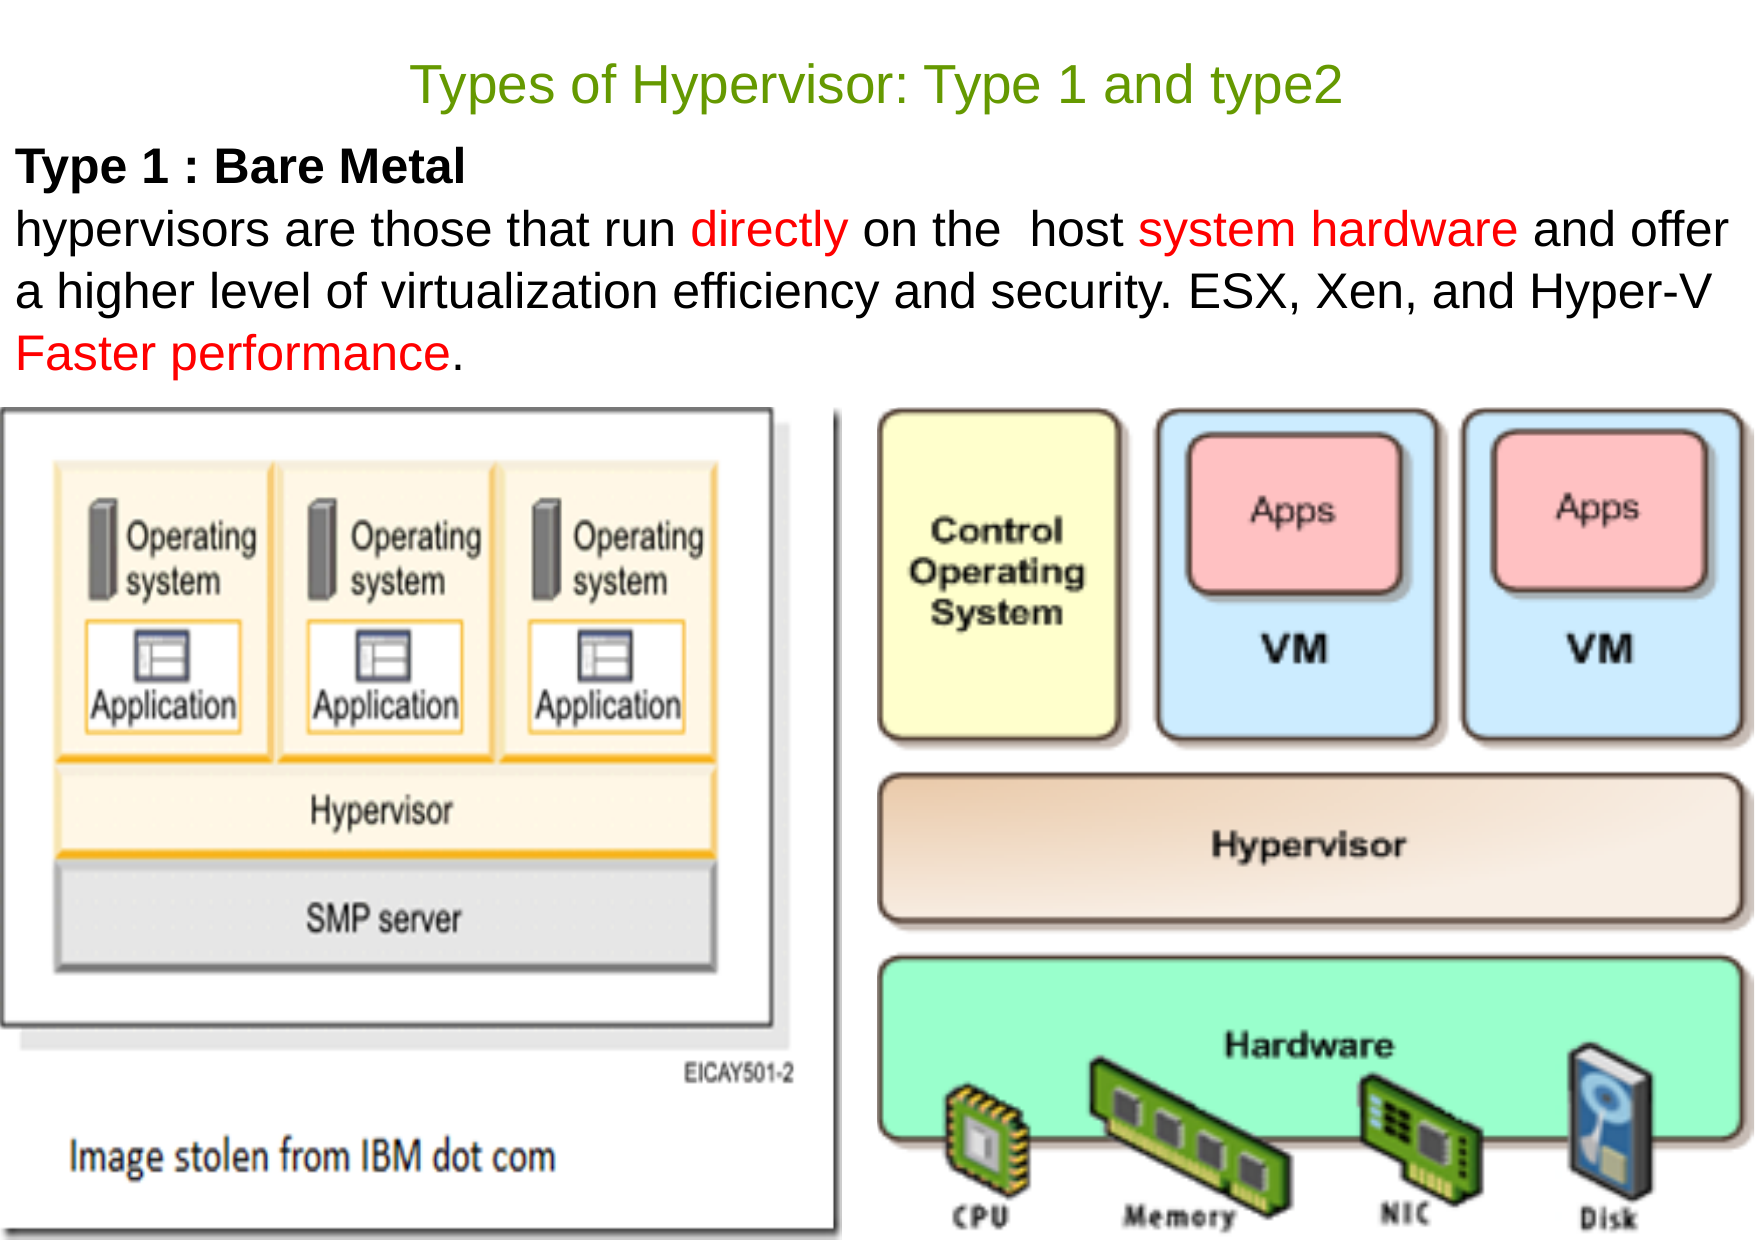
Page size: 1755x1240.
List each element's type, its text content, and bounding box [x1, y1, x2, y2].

text_box Type 1 : Bare Metal hypervisors are those that run directly on the host system hardware and offer a higher level of virtualization efficiency and security. ESX, Xen, and Hyper-V Faster performance. [0, 123, 1755, 389]
picture [876, 406, 1755, 1240]
title Types of Hypervisor: Type 1 and type2 [0, 40, 1755, 123]
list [0, 406, 842, 1240]
